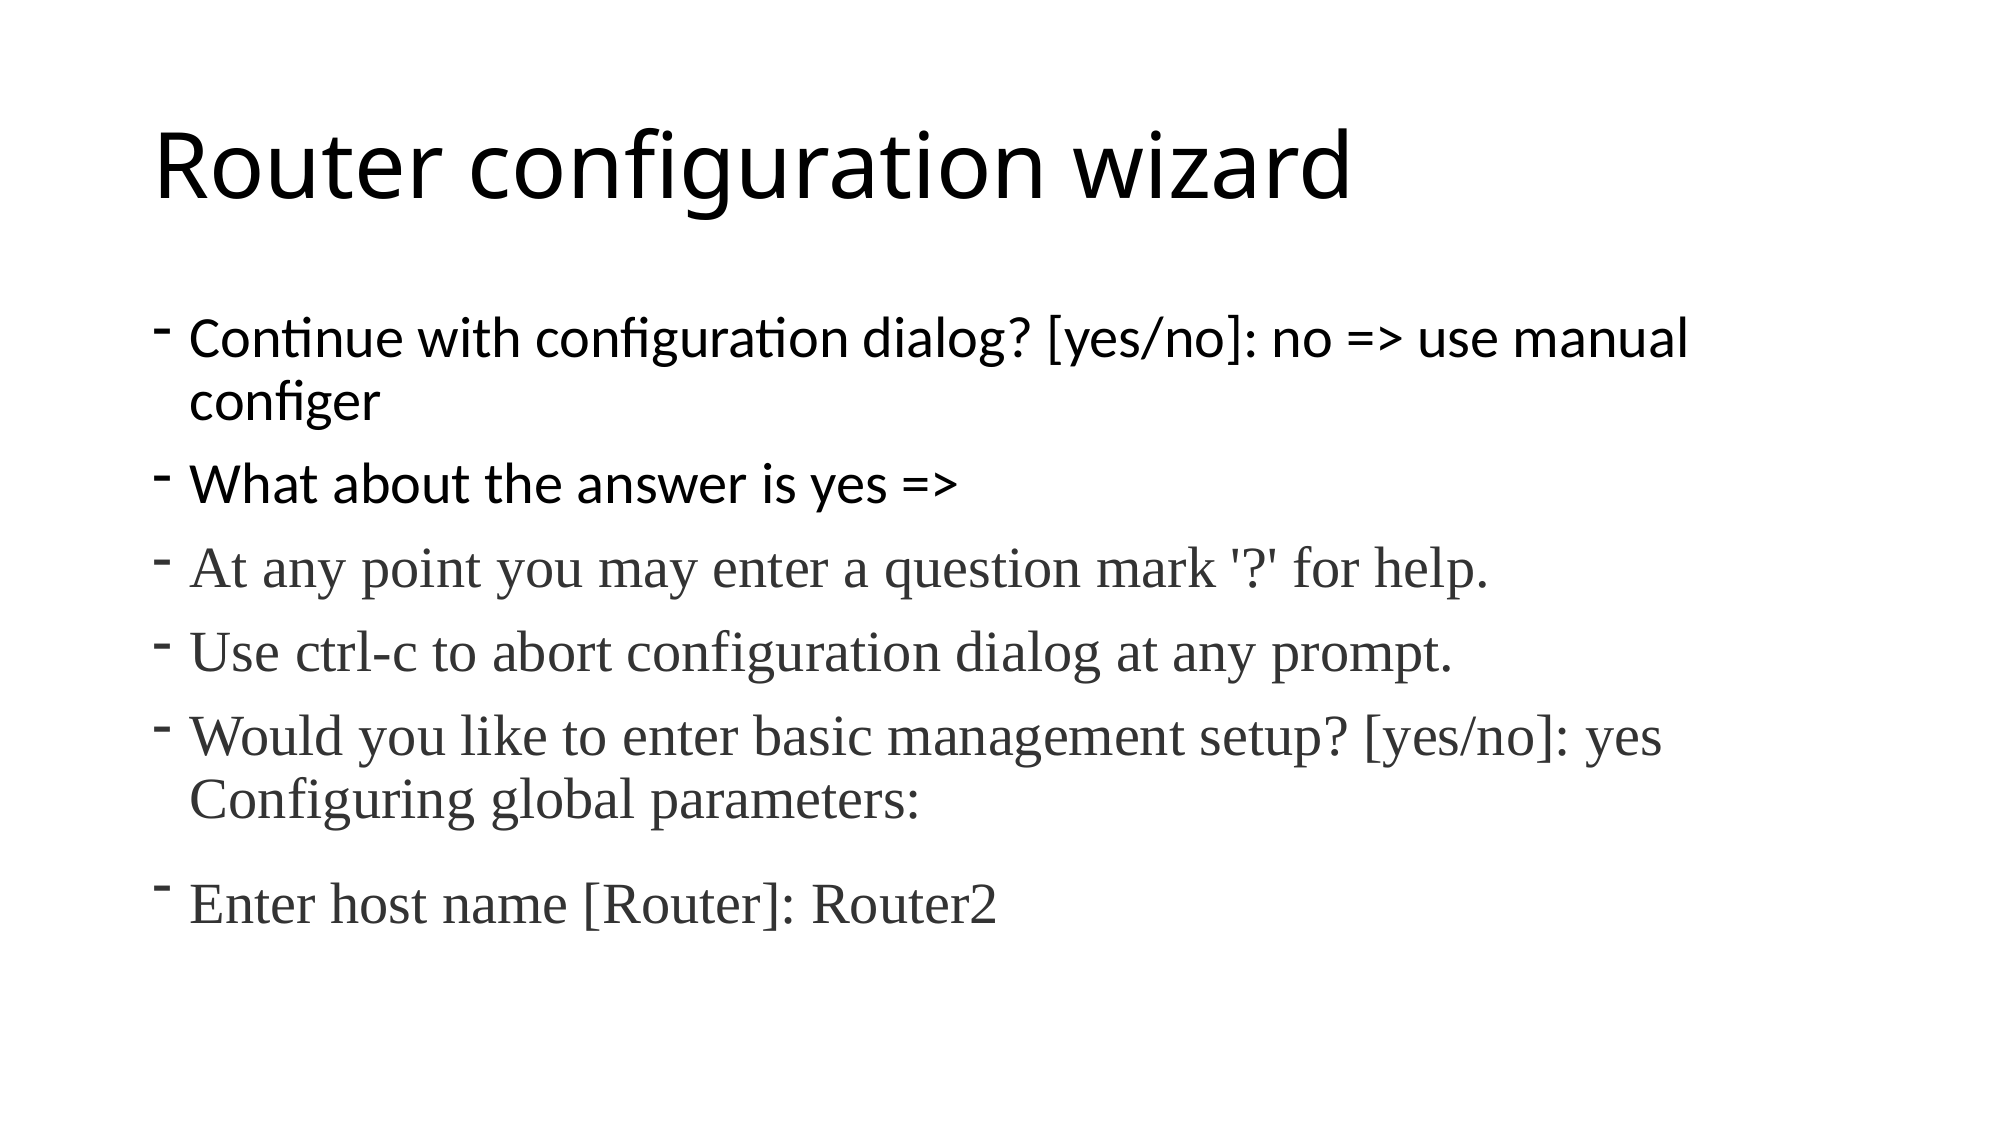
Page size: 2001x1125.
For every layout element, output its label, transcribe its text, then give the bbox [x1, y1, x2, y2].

list Continue with configuration dialog? [yes/no]: no => use manual configer What about the answer is yes => At any point you may enter a question mark '?' for help. Use ctrl-c to abort configuration dialog at any prompt. Would you like to enter basic management setup? [yes/no]: yes Configuring global parameters: Enter host name [Router]: Router2 [137, 299, 1863, 1014]
title Router configuration wizard [137, 59, 1863, 278]
